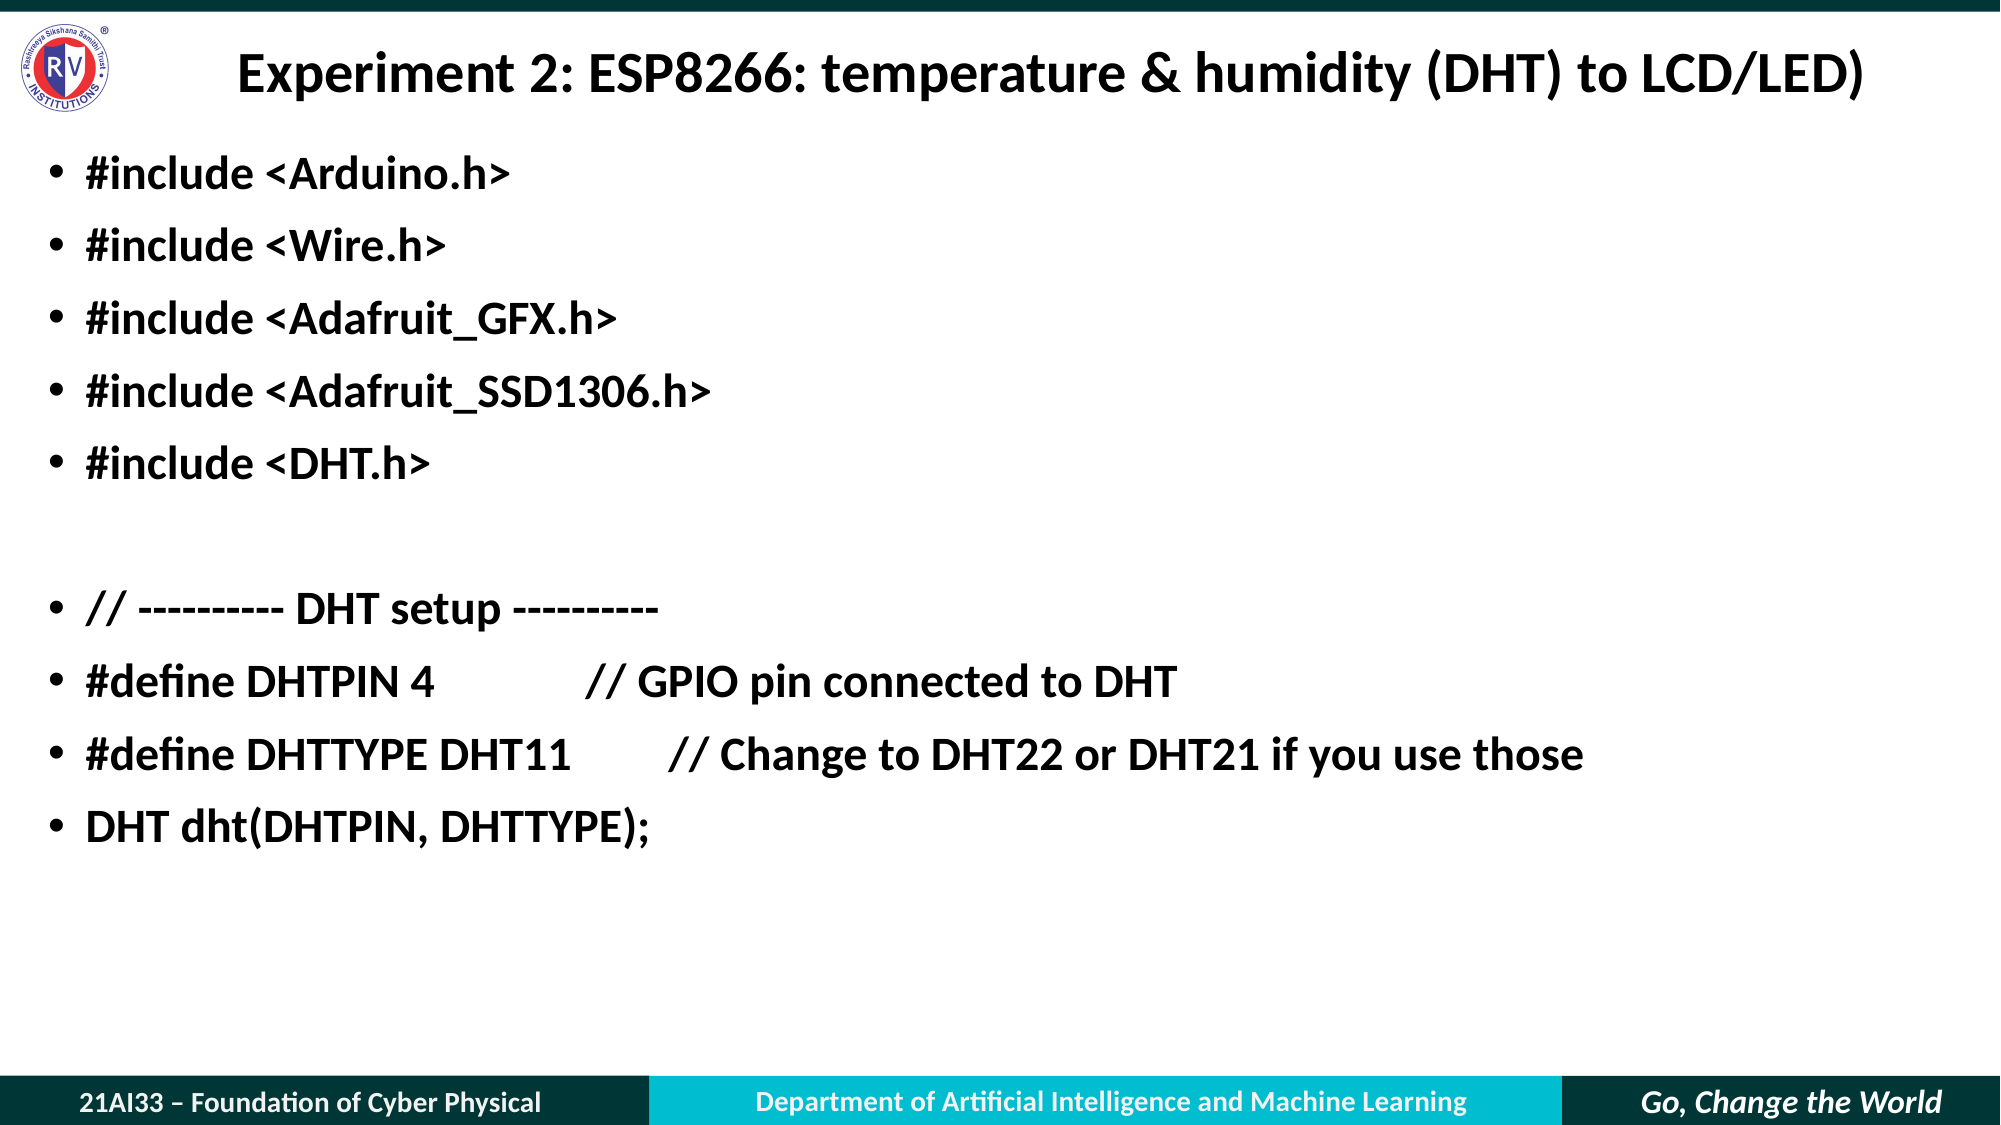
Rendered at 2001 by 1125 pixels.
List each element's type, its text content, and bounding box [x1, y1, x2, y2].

picture [14, 17, 115, 118]
title Experiment 2: ESP8266: temperature & humidity (DHT) to LCD/LED) [137, 24, 1967, 125]
list #include <Arduino.h> #include <Wire.h> #include <Adafruit_GFX.h> #include <Adafruit_SSD1306.h> #include <DHT.h> // ---------- DHT setup ---------- #define DHTPIN 4 // GPIO pin connected to DHT #define DHTTYPE DHT11 // Change to DHT22 or DHT21 if you use those DHT dht(DHTPIN, DHTTYPE); [33, 140, 1967, 1075]
